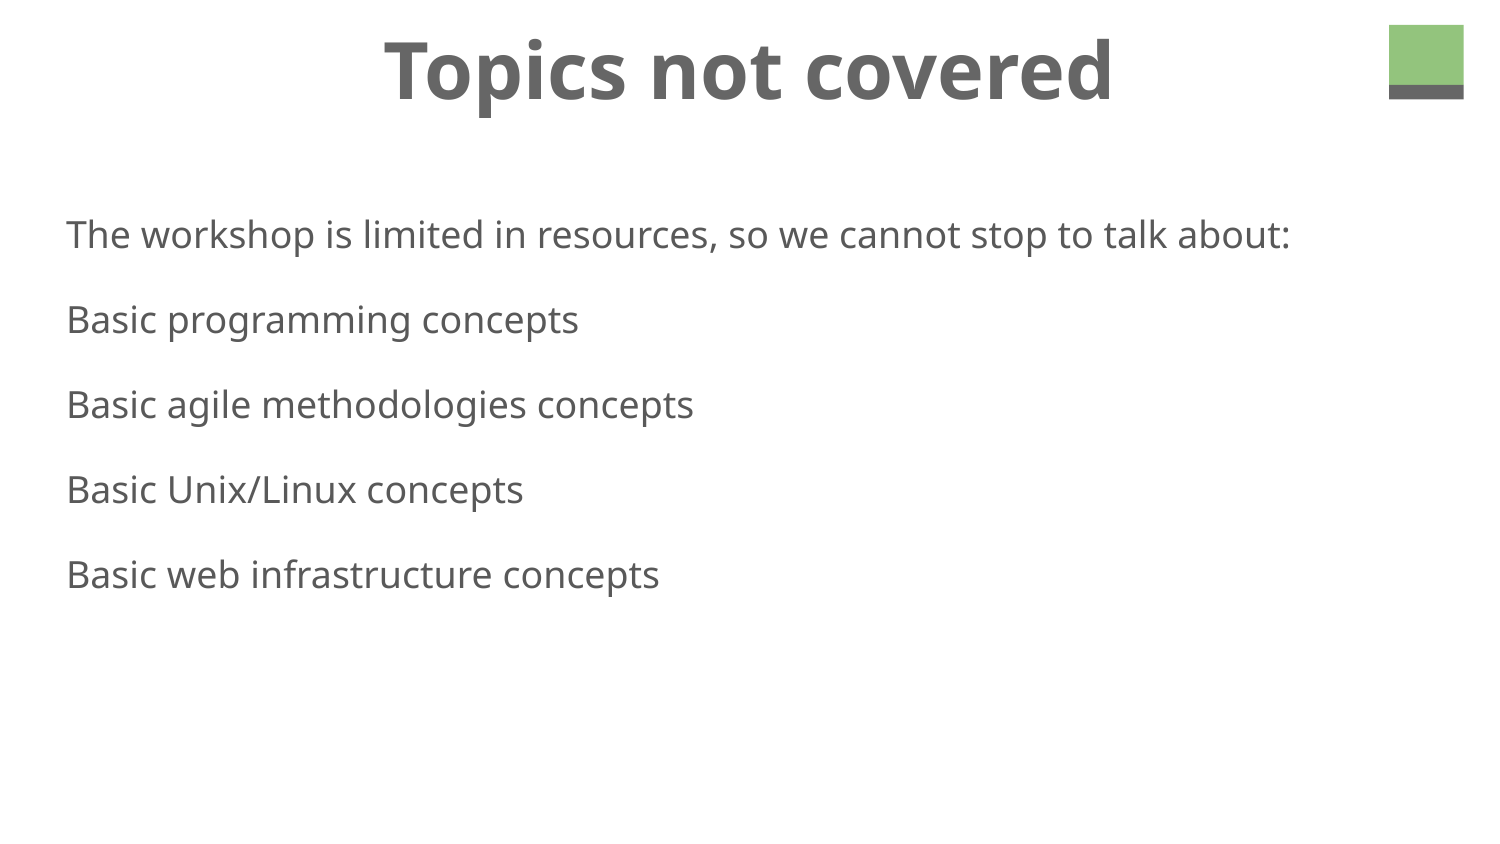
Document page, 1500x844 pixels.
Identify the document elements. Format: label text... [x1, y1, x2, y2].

title Topics not covered [51, 5, 1449, 100]
list The workshop is limited in resources, so we cannot stop to talk about: Basic programming concepts Basic agile methodologies concepts Basic Unix/Linux concepts Basic web infrastructure concepts [51, 189, 1449, 750]
